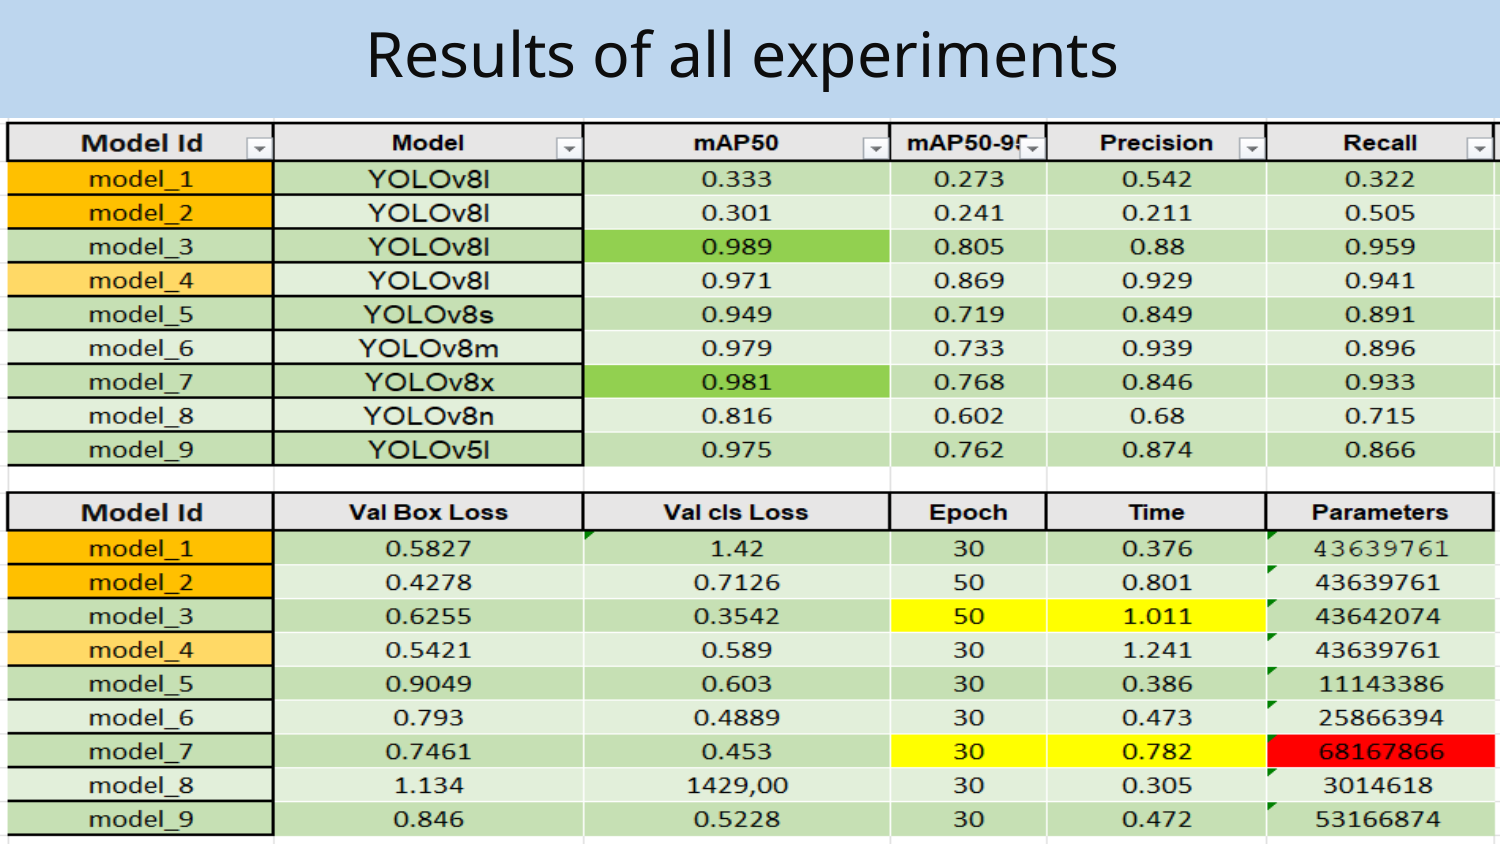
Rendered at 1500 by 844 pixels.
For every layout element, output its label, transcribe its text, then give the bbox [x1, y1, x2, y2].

title Results of all experiments [0, 0, 1500, 117]
picture [0, 118, 1500, 844]
